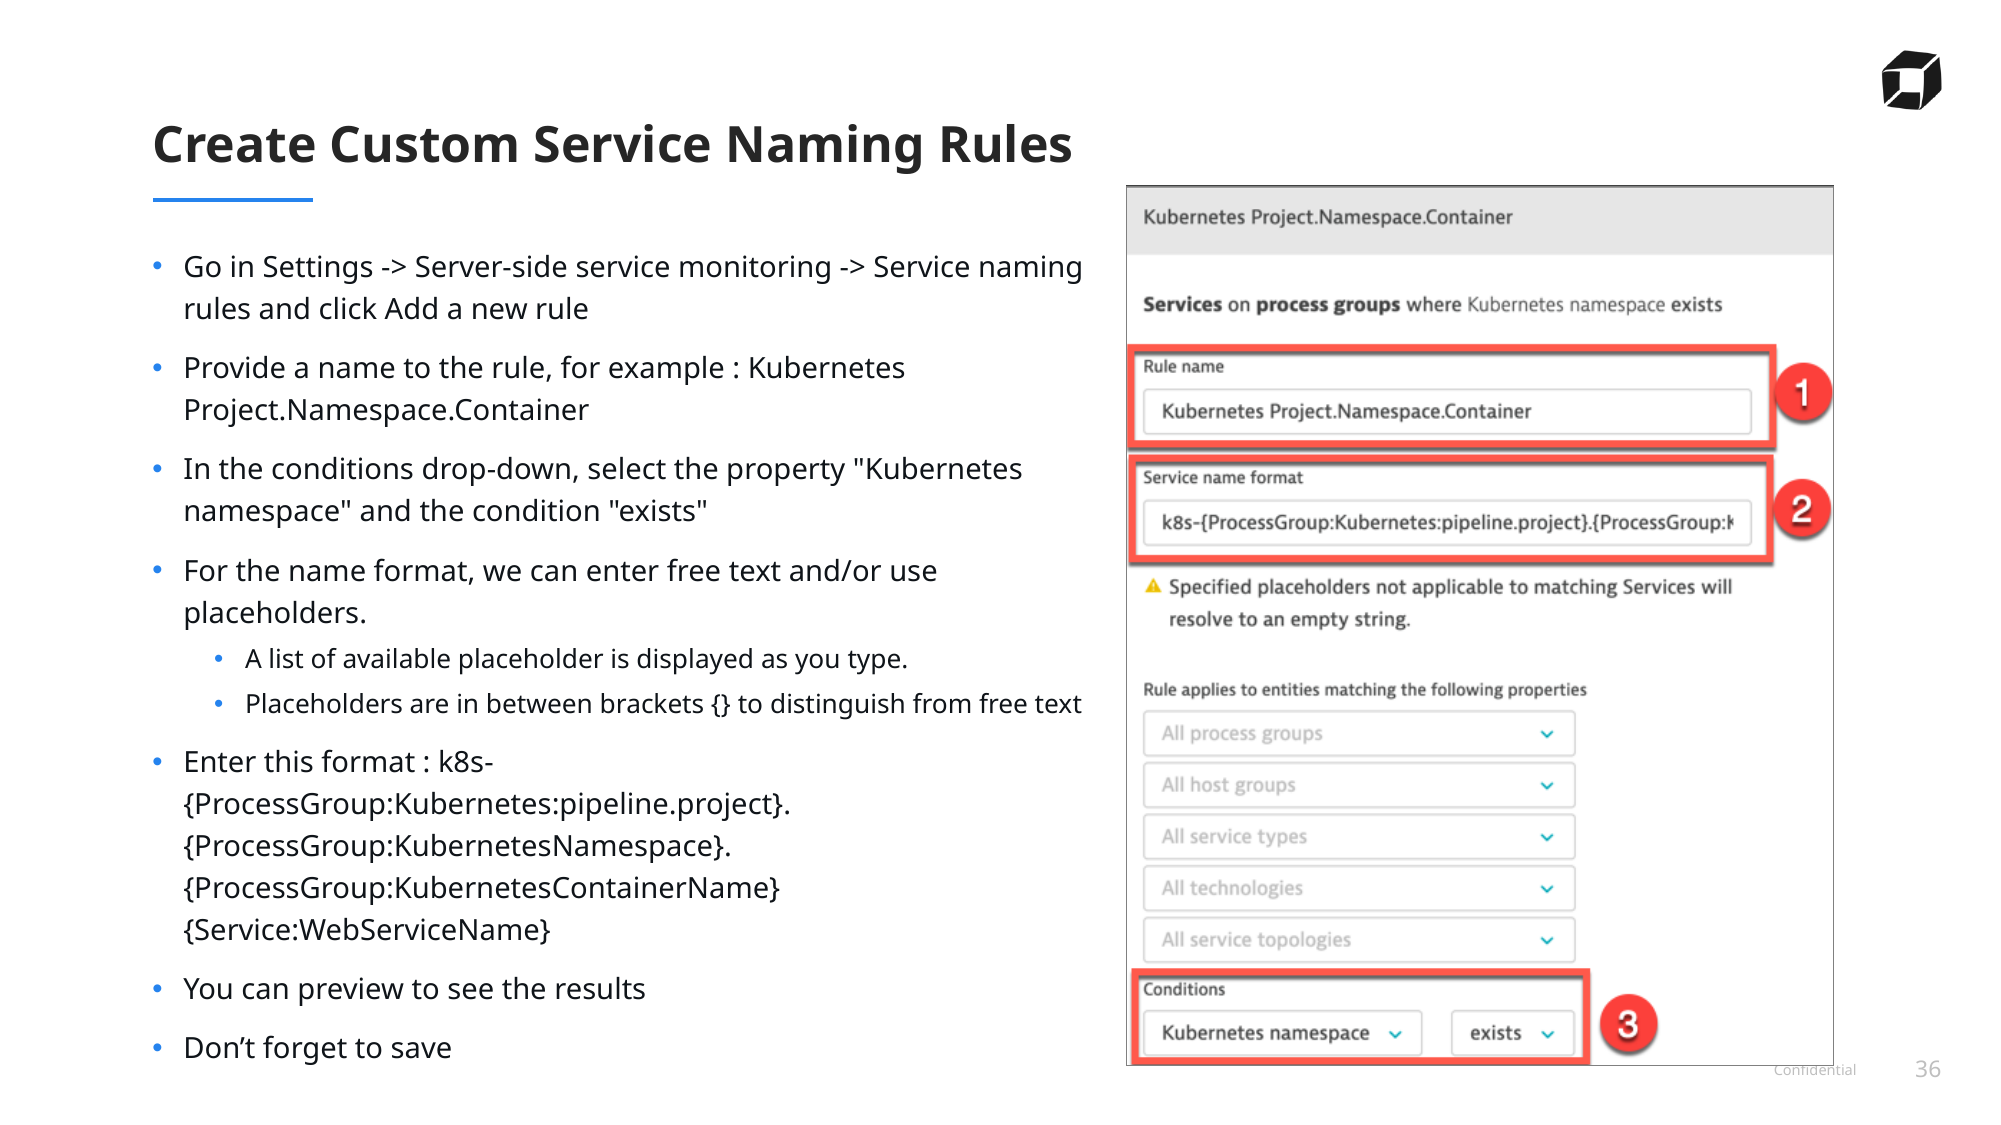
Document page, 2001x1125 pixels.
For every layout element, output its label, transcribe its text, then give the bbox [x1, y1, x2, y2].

picture [1881, 50, 1942, 110]
list Go in Settings -> Server-side service monitoring -> Service naming rules and click Add a new rule Provide a name to the rule, for example : Kubernetes Project.Namespace.Container In the conditions drop-down, select the property "Kubernetes namespace" and the condition "exists" For the name format, we can enter free text and/or use placeholders. A list of available placeholder is displayed as you type. Placeholders are in between brackets {} to distinguish from free text Enter this format : k8s-{ProcessGroup:Kubernetes:pipeline.project}.{ProcessGroup:KubernetesNamespace}.{ProcessGroup:KubernetesContainerName} {Service:WebServiceName} You can preview to see the results Don’t forget to save [137, 233, 1100, 1091]
title Create Custom Service Naming Rules [137, 59, 1863, 181]
picture [1126, 185, 1834, 1066]
